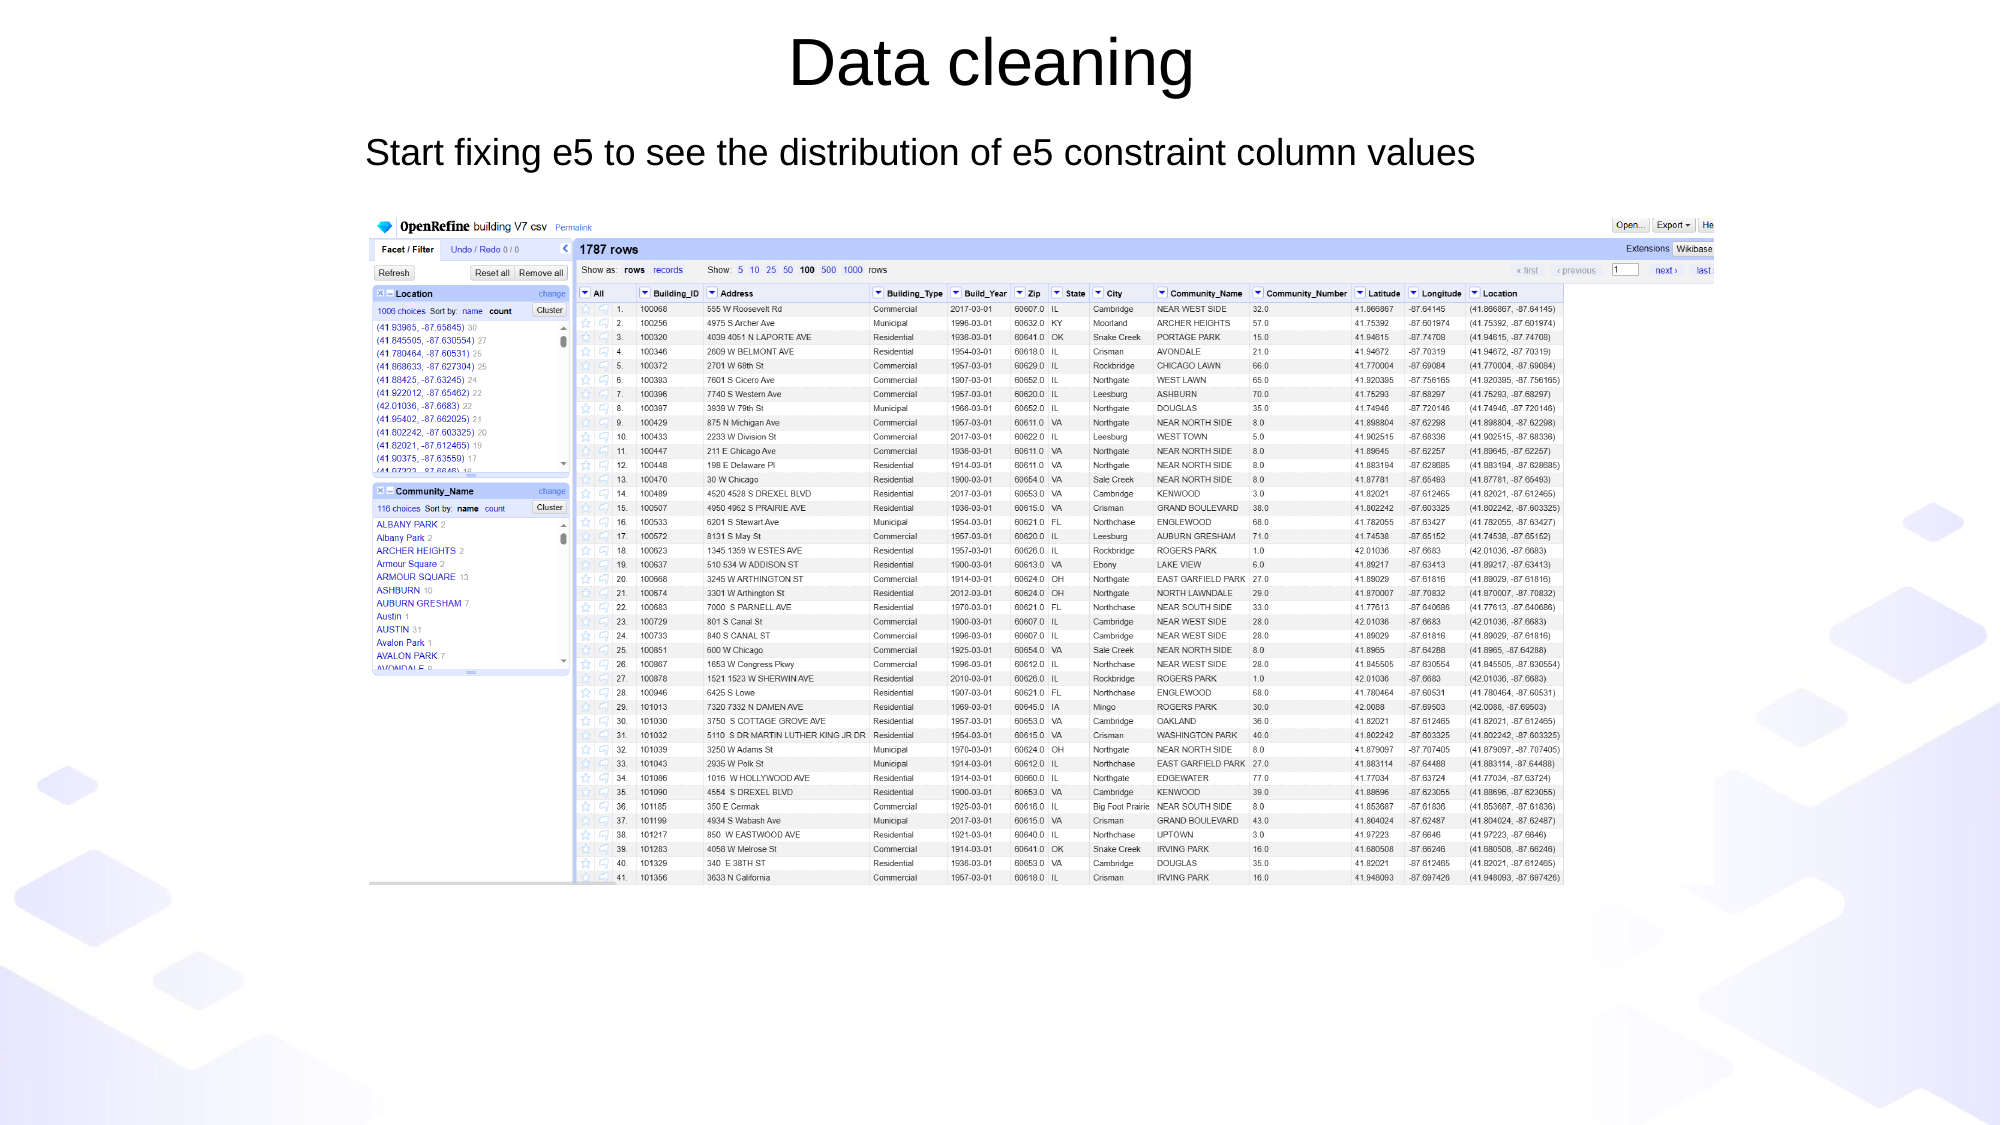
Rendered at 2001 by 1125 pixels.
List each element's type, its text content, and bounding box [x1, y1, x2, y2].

text_box Data cleaning [773, 11, 1774, 187]
picture [0, 218, 2000, 1125]
text_box Start fixing e5 to see the distribution of e5 constraint column values [350, 120, 1544, 240]
